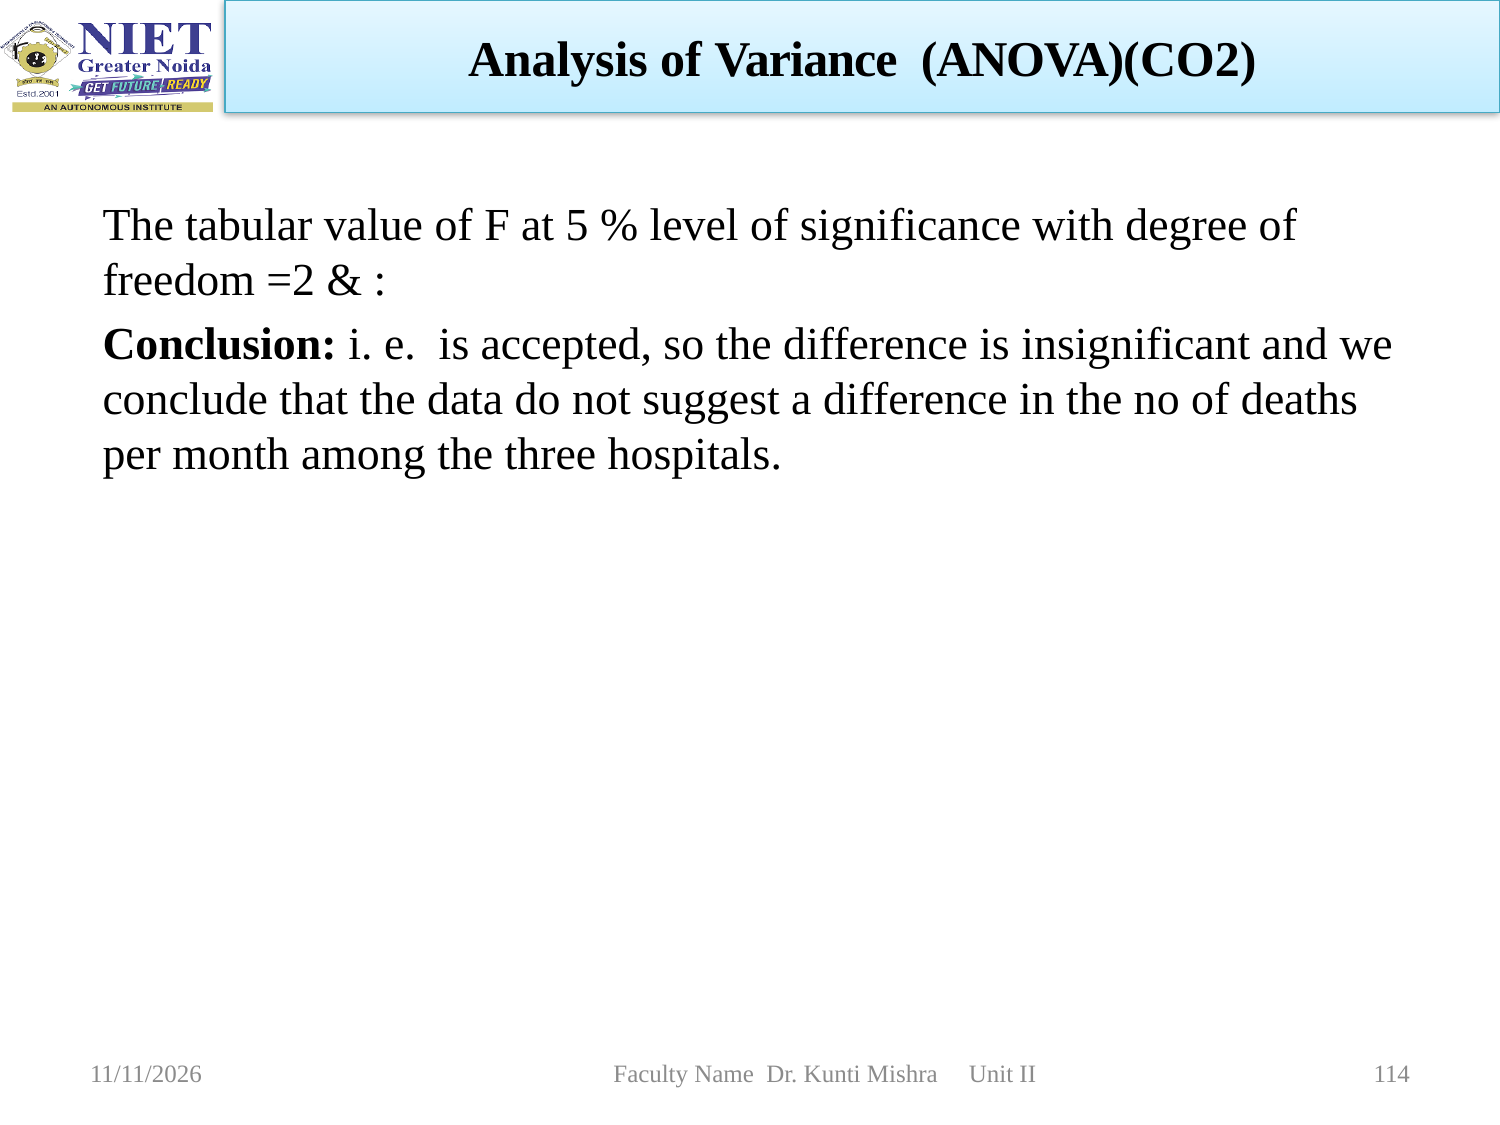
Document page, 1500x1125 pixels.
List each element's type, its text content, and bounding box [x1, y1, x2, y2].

footer Faculty Name Dr. Kunti Mishra Unit II [412, 1042, 1074, 1103]
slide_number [75, 1042, 412, 1103]
picture [0, 21, 213, 112]
text_box Analysis of Variance (ANOVA)(CO2) [224, 0, 1500, 113]
slide_number 114 [1074, 1042, 1425, 1103]
